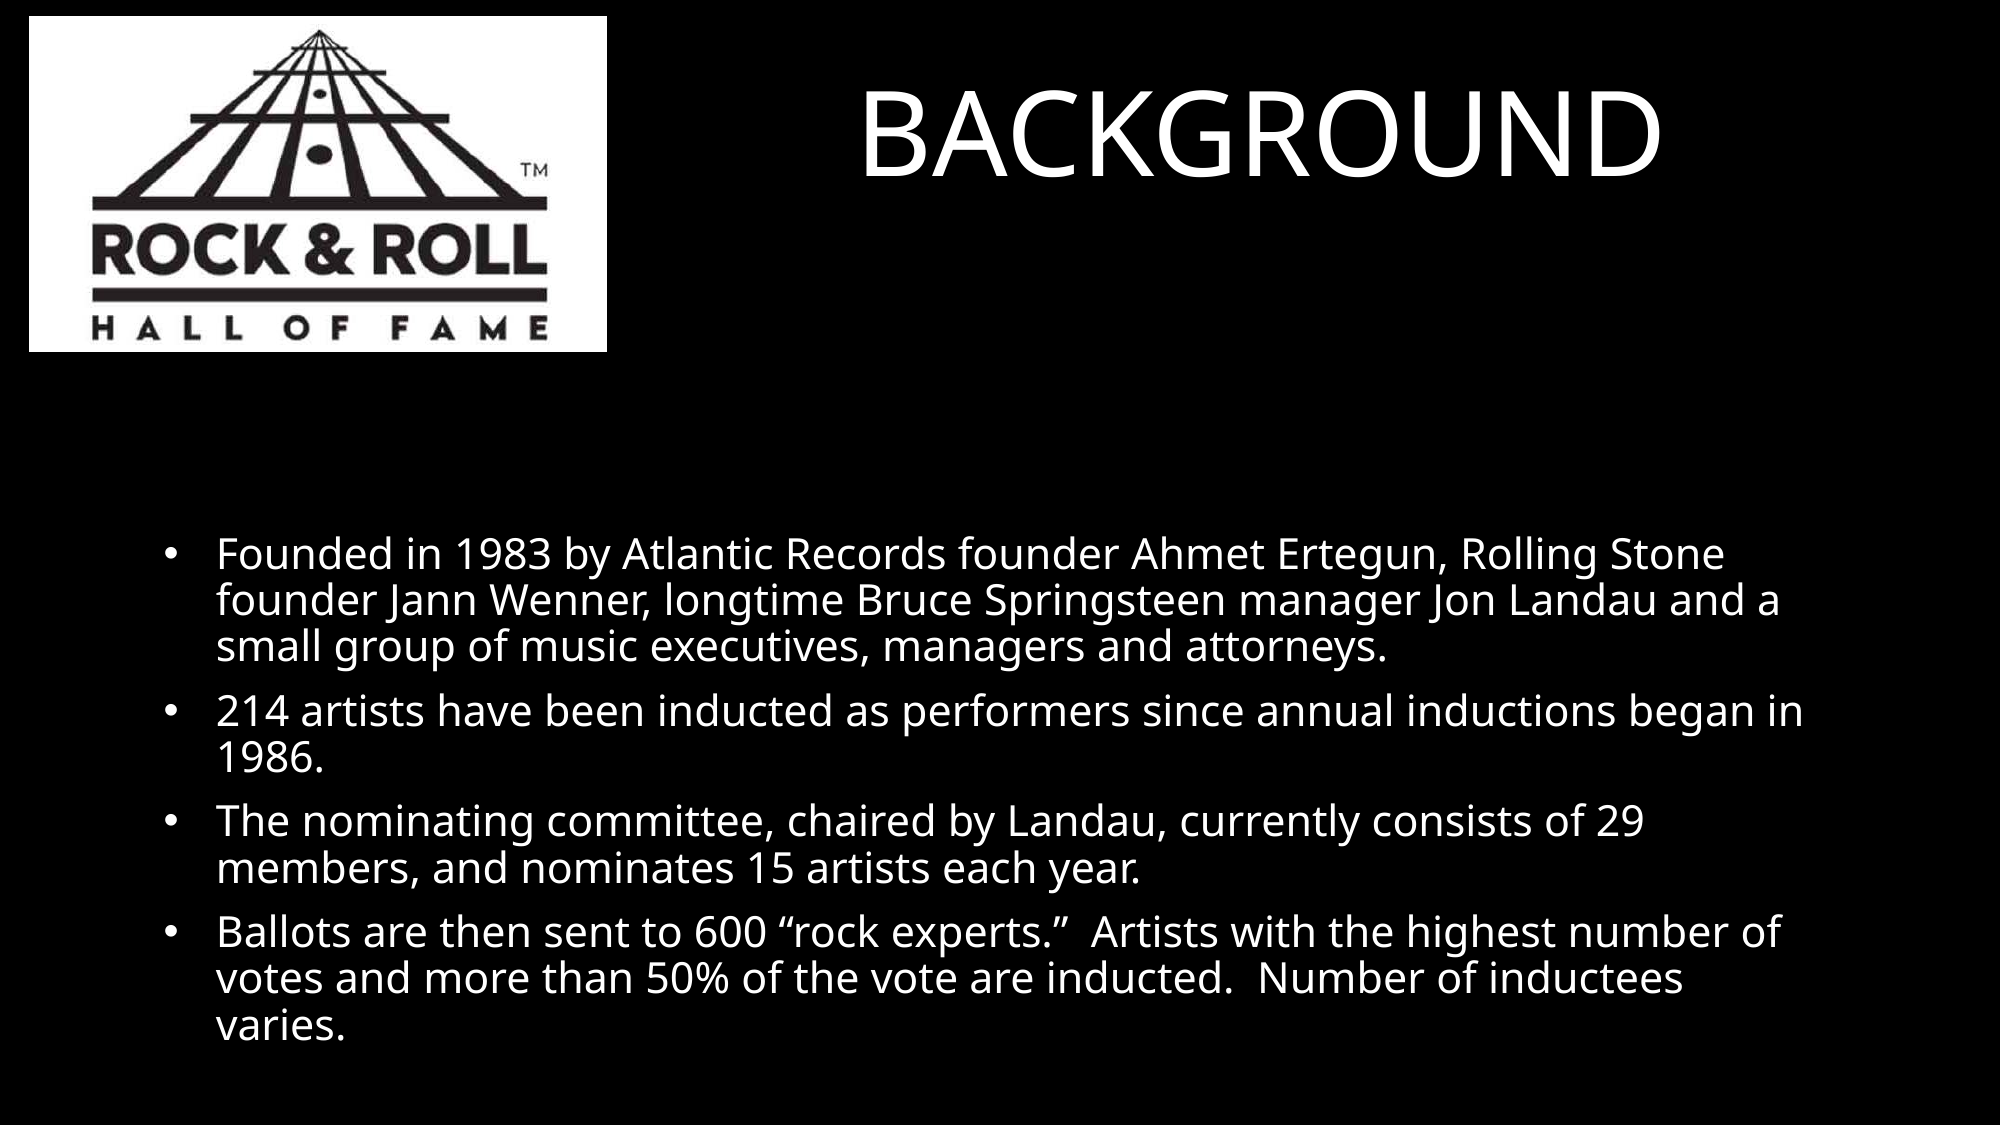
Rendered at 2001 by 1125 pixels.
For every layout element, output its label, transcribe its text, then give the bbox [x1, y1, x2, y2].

title BACKGROUND [682, 65, 1841, 338]
subtitle Founded in 1983 by Atlantic Records founder Ahmet Ertegun, Rolling Stone founder Jann Wenner, longtime Bruce Springsteen manager Jon Landau and a small group of music executives, managers and attorneys. 214 artists have been inducted as performers since annual inductions began in 1986. The nominating committee, chaired by Landau, currently consists of 29 members, and nominates 15 artists each year. Ballots are then sent to 600 “rock experts.” Artists with the highest number of votes and more than 50% of the vote are inducted. Number of inductees varies. [148, 455, 1841, 1060]
picture [29, 16, 607, 352]
